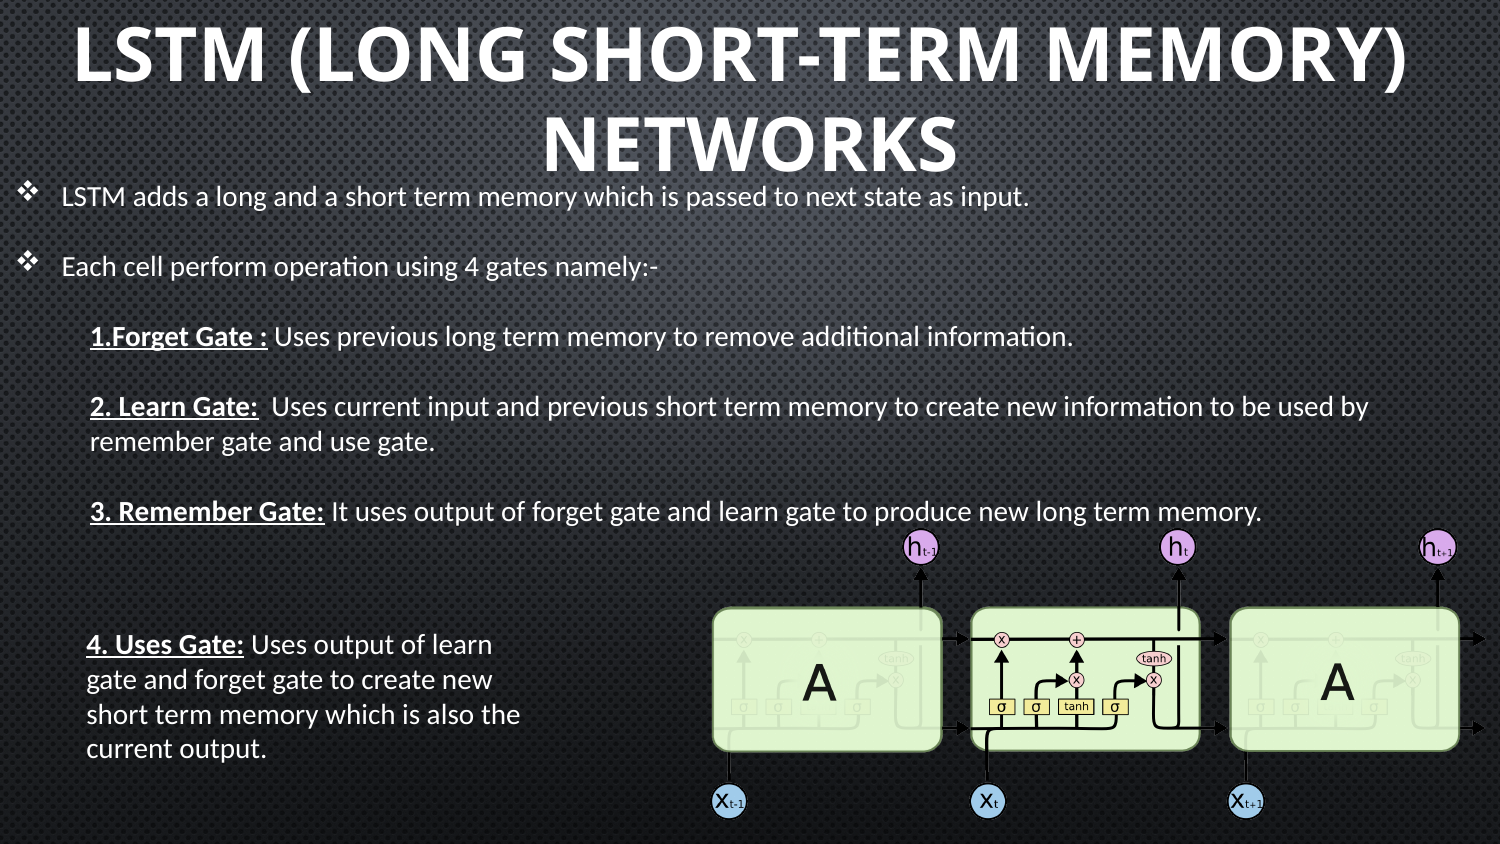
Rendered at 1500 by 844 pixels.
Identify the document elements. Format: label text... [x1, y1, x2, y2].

text_box LSTM adds a long and a short term memory which is passed to next state as input. Each cell perform operation using 4 gates namely:- 1.Forget Gate : Uses previous long term memory to remove additional information. 2. Learn Gate: Uses current input and previous short term memory to create new information to be used by remember gate and use gate. 3. Remember Gate: It uses output of forget gate and learn gate to produce new long term memory. [0, 170, 1410, 570]
text_box 4. Uses Gate: Uses output of learn gate and forget gate to create new short term memory which is also the current output. [71, 617, 550, 818]
title LSTm (Long short-term memory) Networks [0, 23, 1500, 194]
picture [710, 528, 1486, 820]
